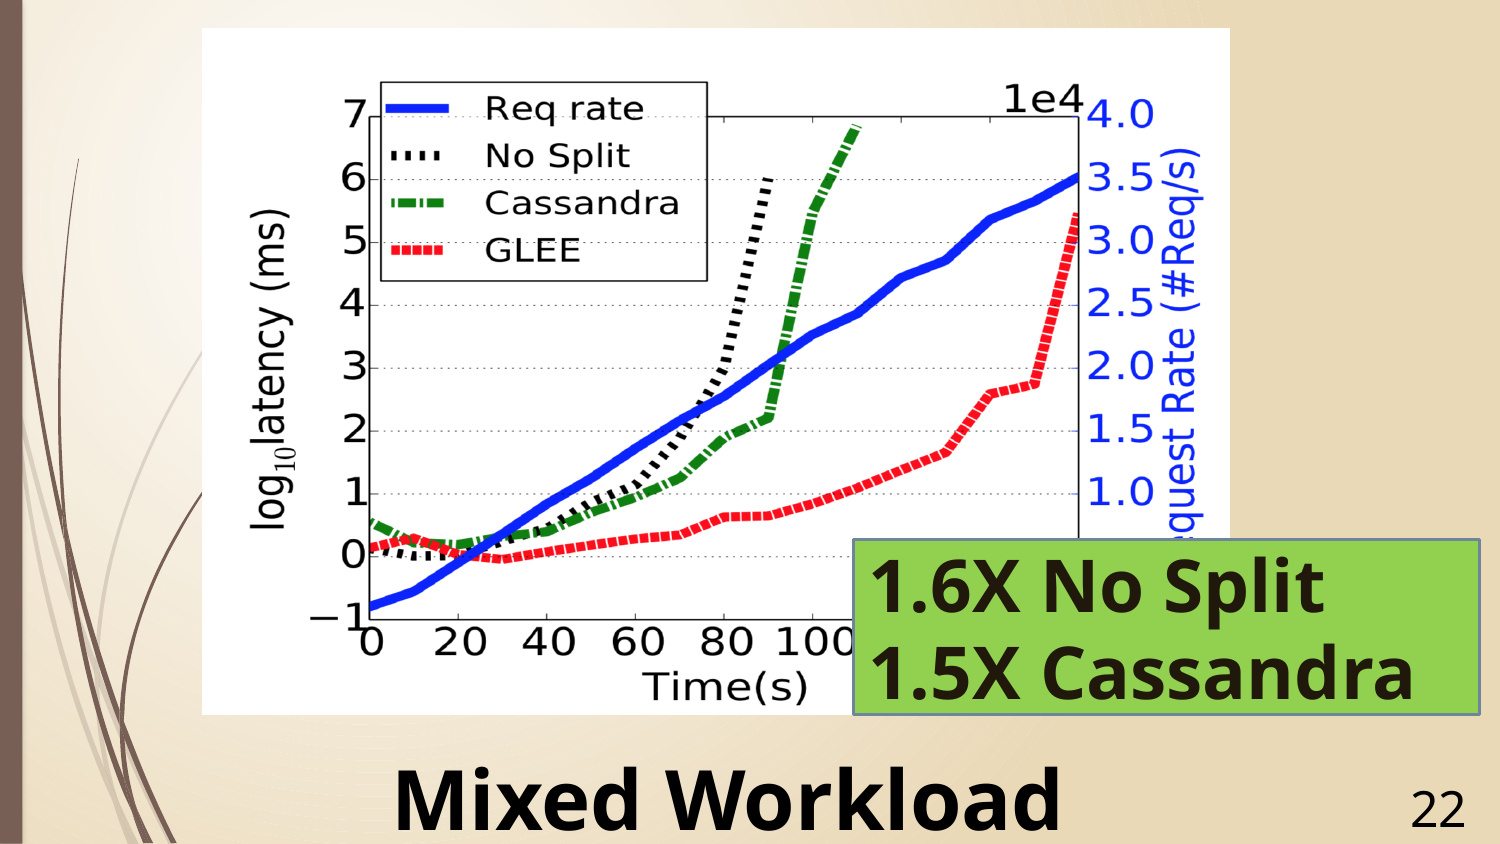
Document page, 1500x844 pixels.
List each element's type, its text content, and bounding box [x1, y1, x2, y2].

picture [202, 28, 1230, 715]
text_box 22 [1392, 762, 1483, 828]
text_box 1.6X No Split 1.5X Cassandra [1233, 538, 1481, 716]
text_box Mixed Workload [376, 731, 1198, 798]
